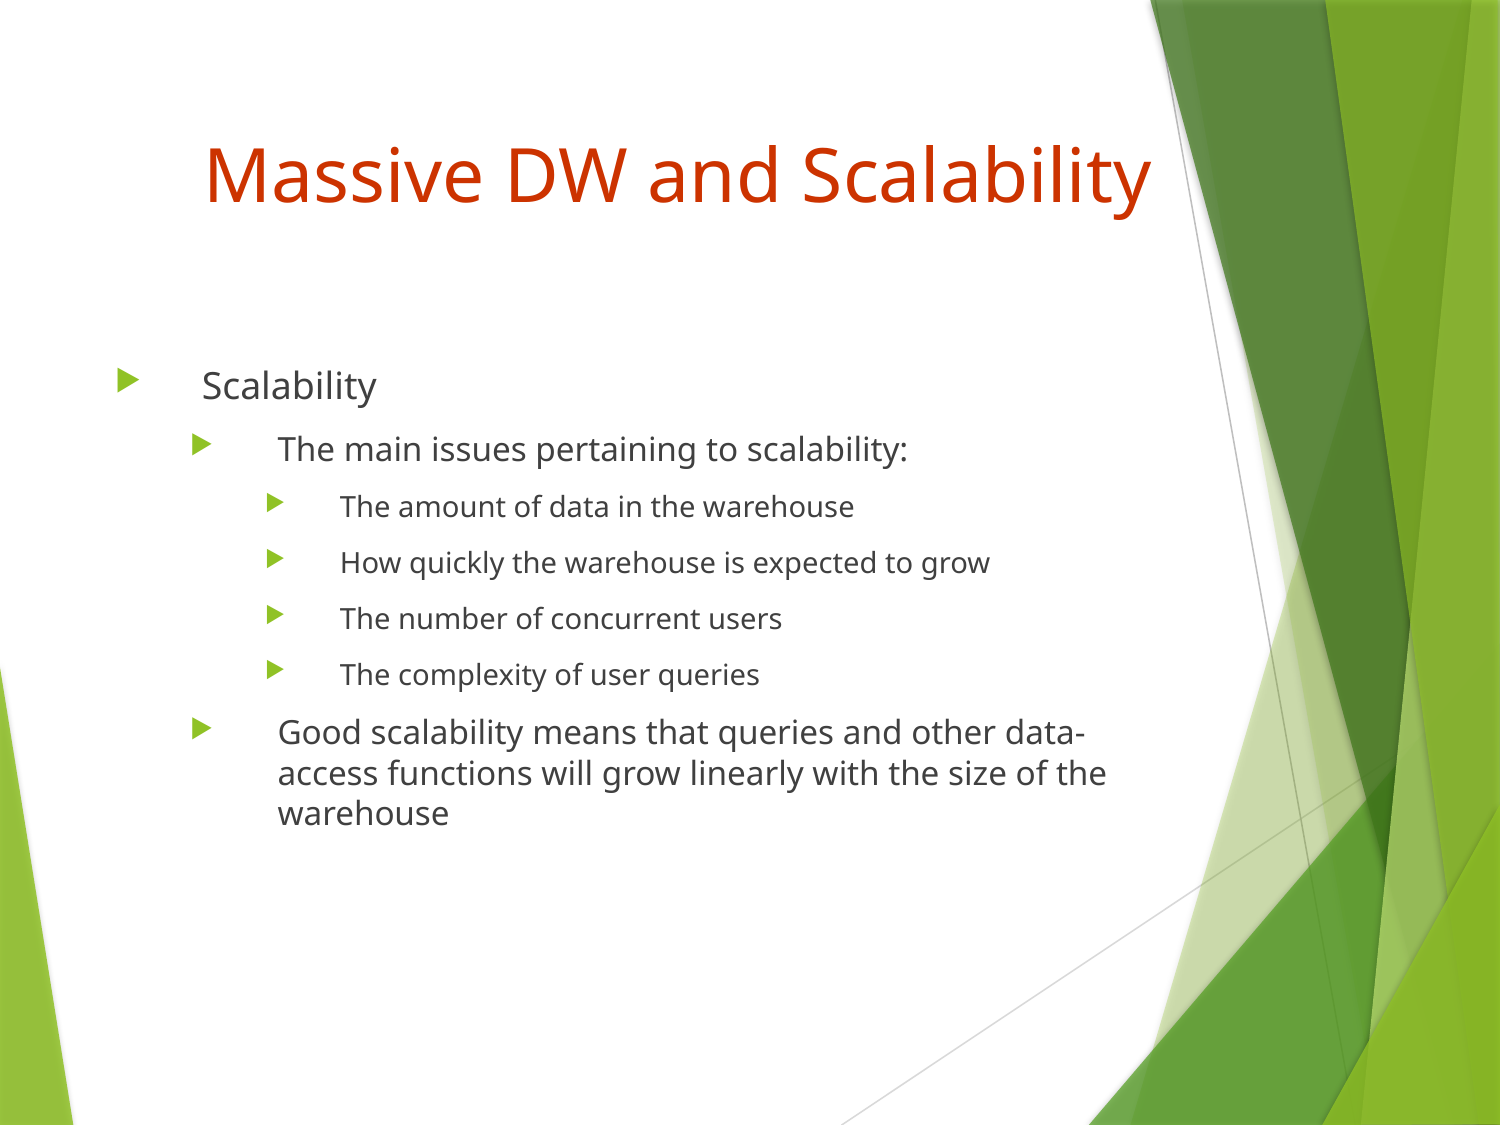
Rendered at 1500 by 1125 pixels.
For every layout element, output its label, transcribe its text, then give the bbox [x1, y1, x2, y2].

list Scalability The main issues pertaining to scalability: The amount of data in the warehouse How quickly the warehouse is expected to grow The number of concurrent users The complexity of user queries Good scalability means that queries and other data-access functions will grow linearly with the size of the warehouse [99, 354, 1142, 992]
title Massive DW and Scalability [188, 53, 1468, 225]
